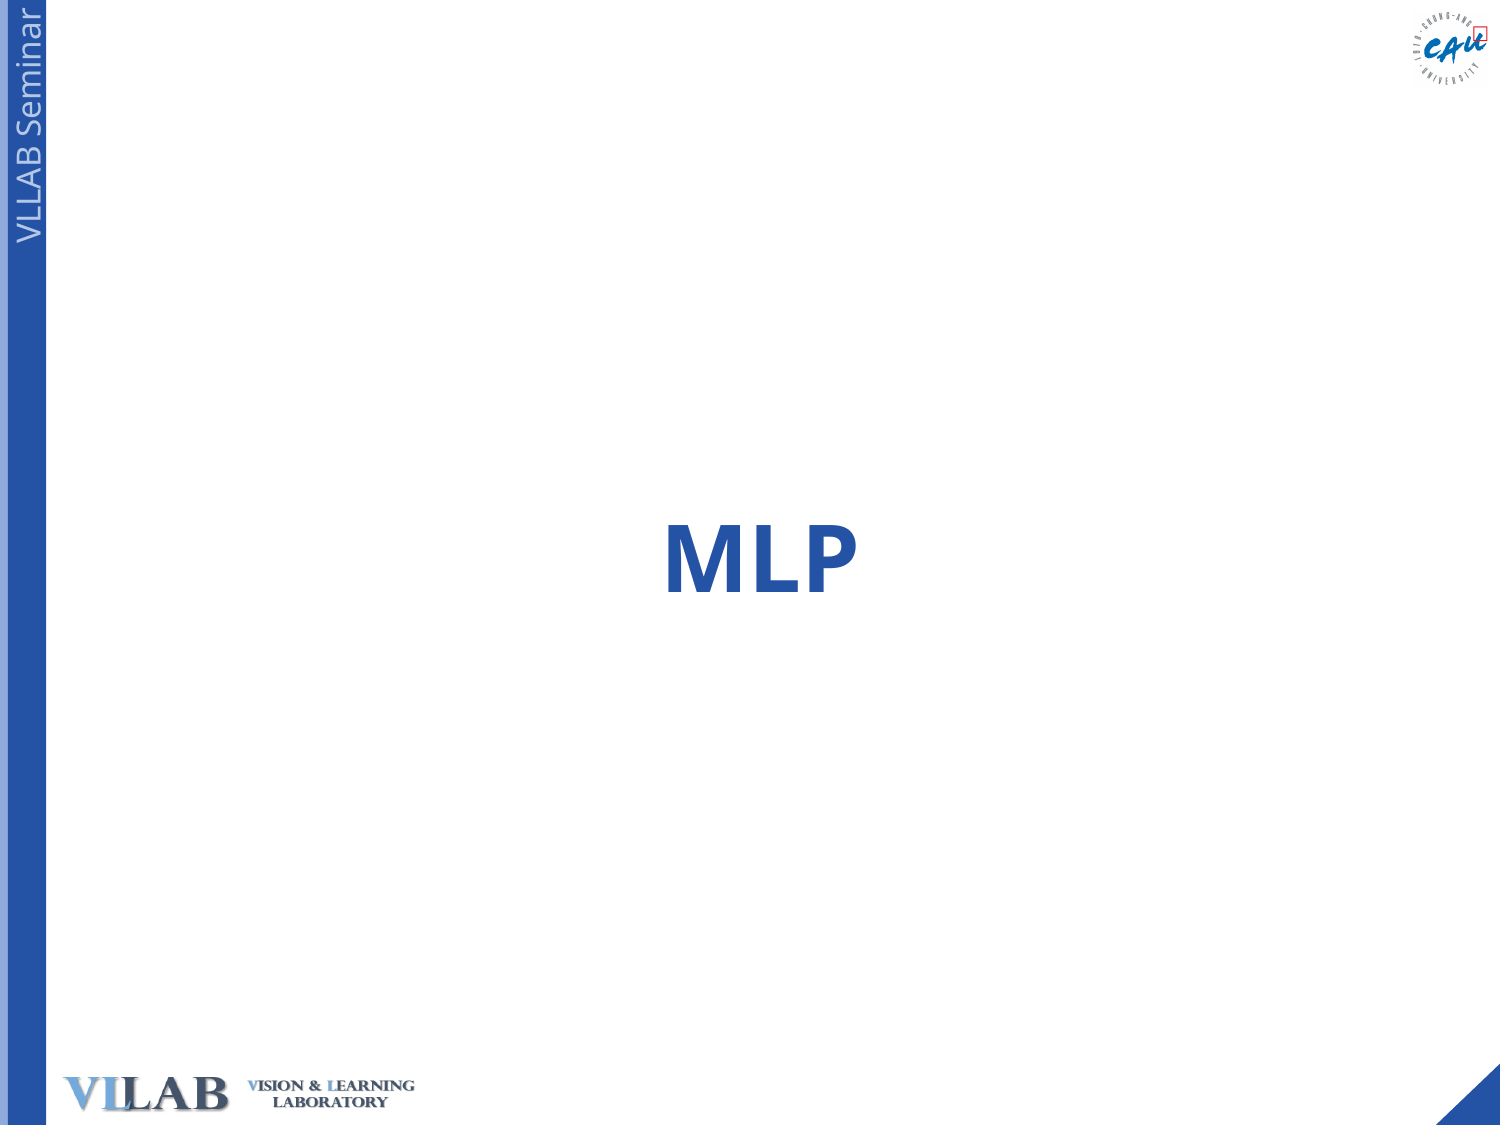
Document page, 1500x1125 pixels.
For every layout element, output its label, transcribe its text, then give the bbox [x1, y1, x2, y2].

picture [1412, 11, 1488, 87]
picture [55, 1065, 424, 1120]
title MLP [480, 453, 1041, 672]
